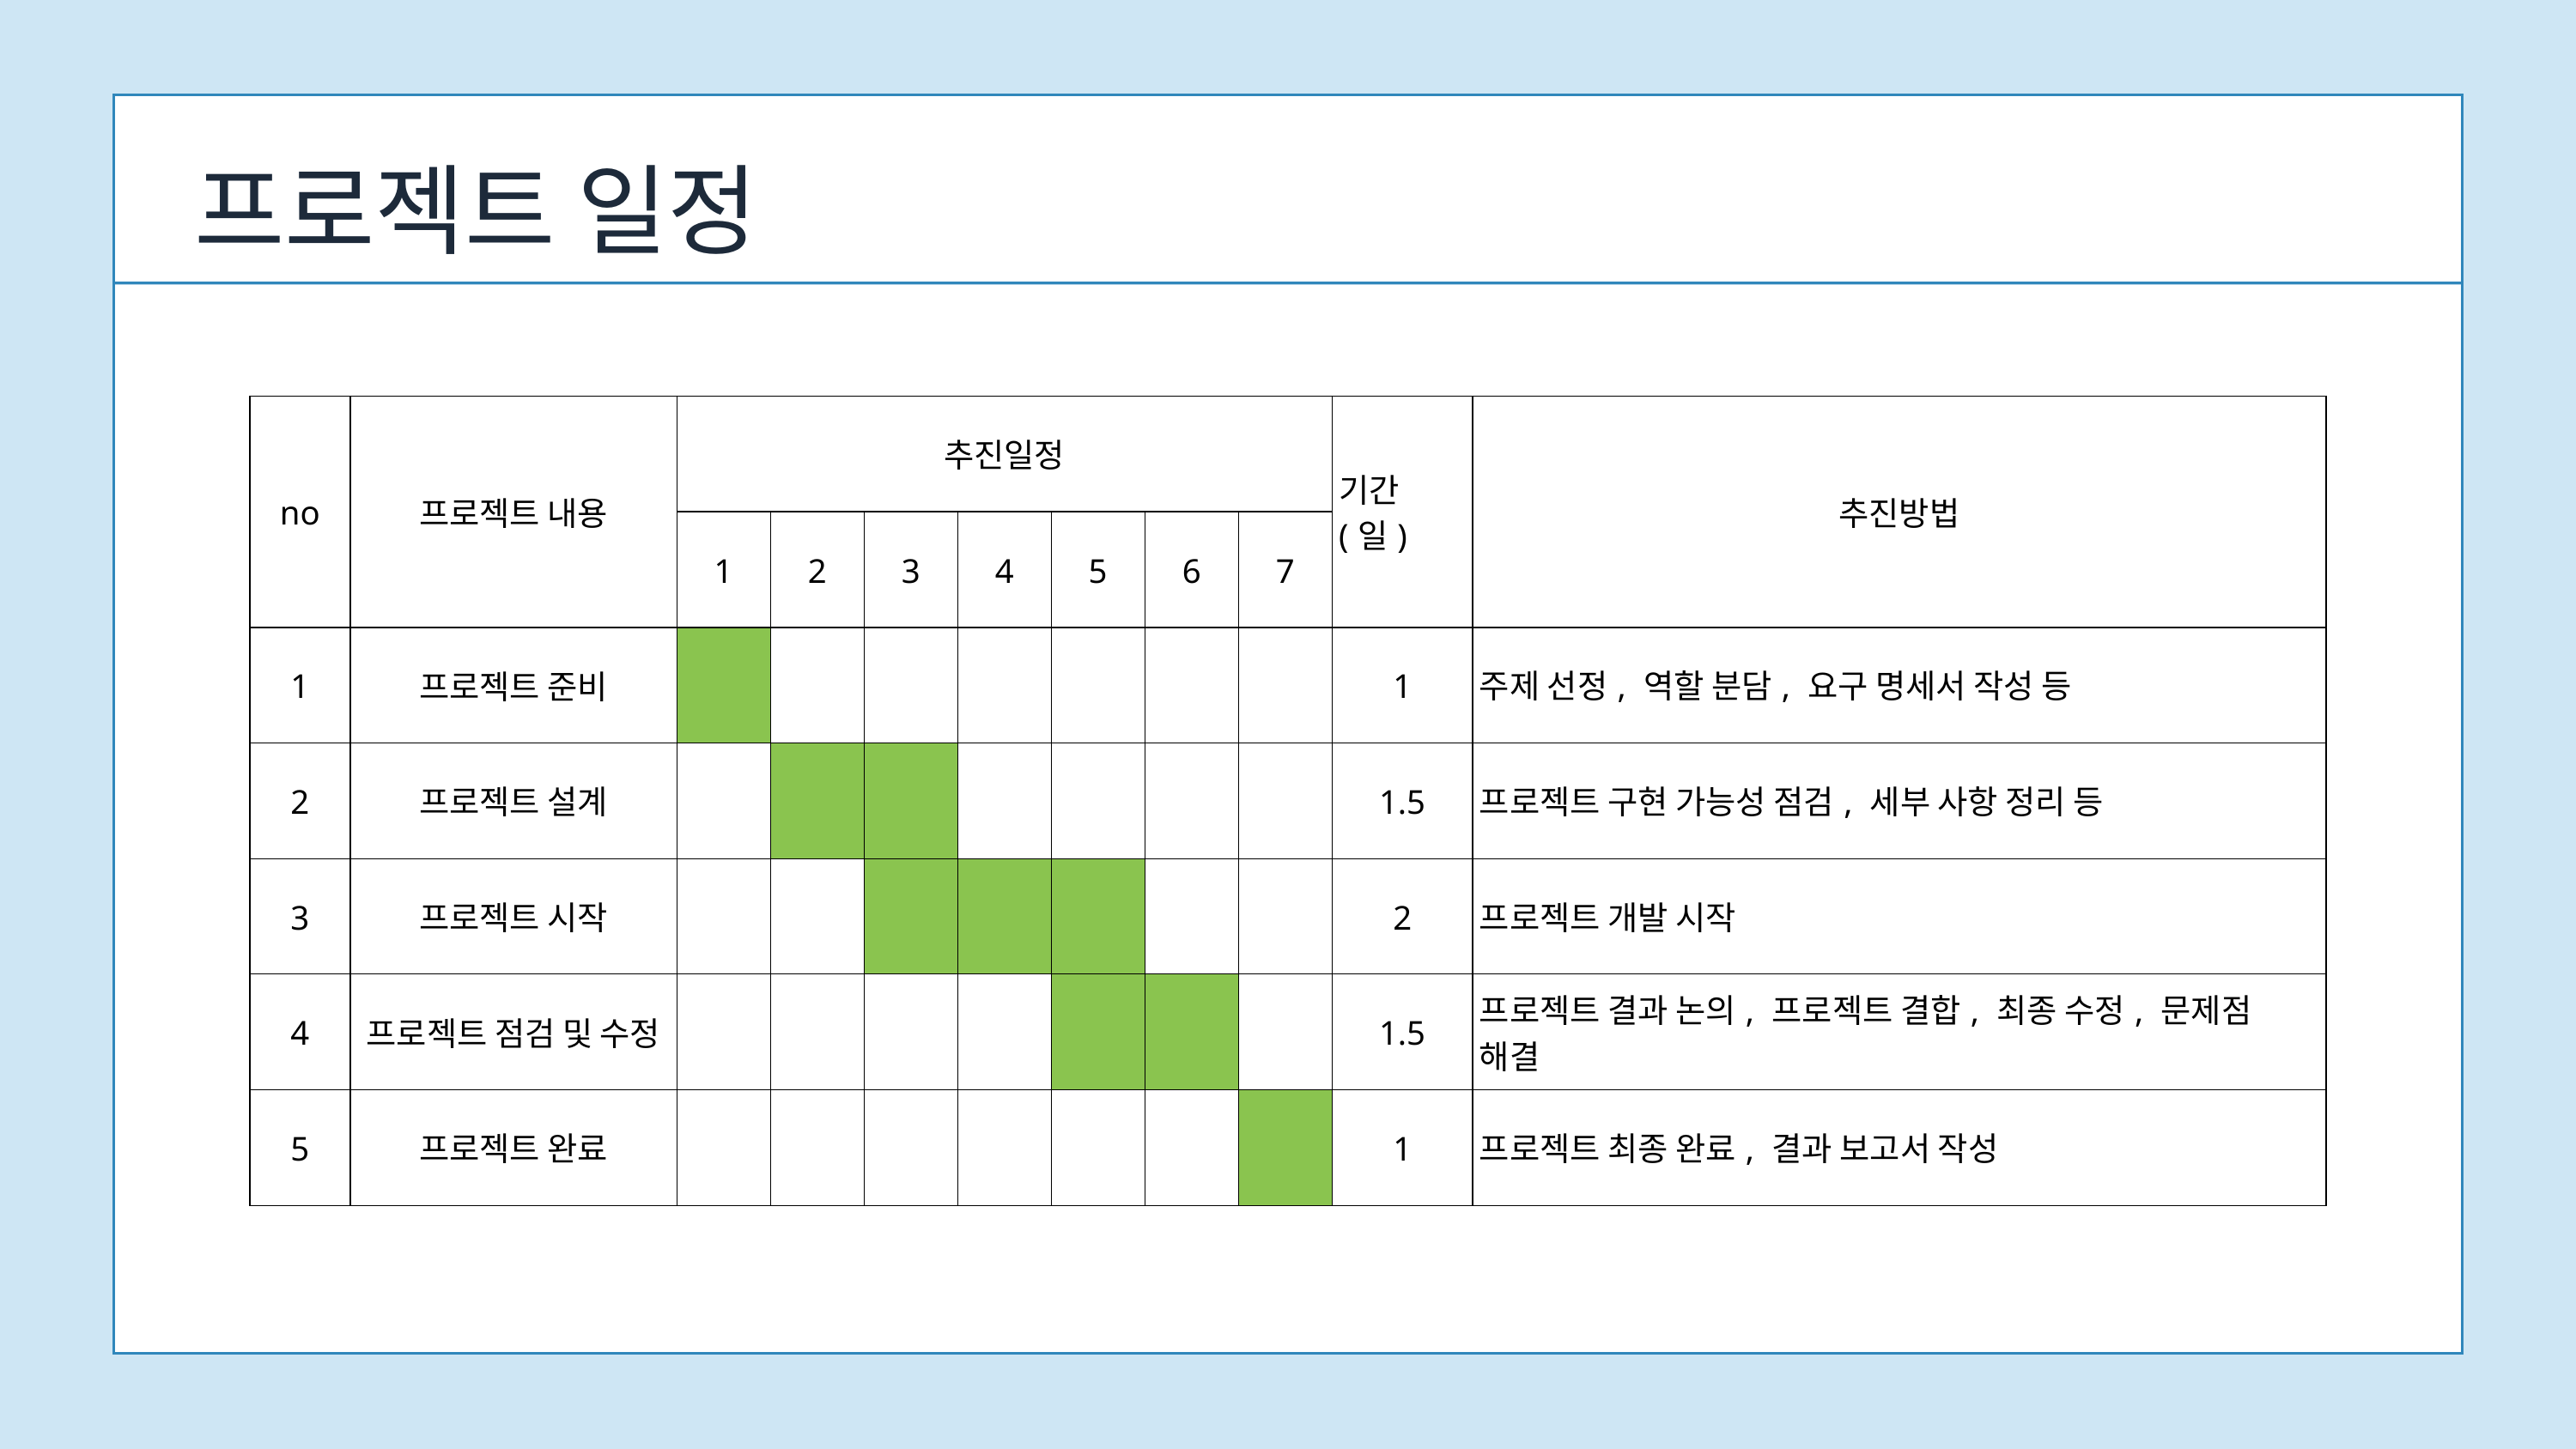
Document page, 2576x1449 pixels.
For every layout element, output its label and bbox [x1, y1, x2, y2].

text_box [113, 94, 2463, 1354]
